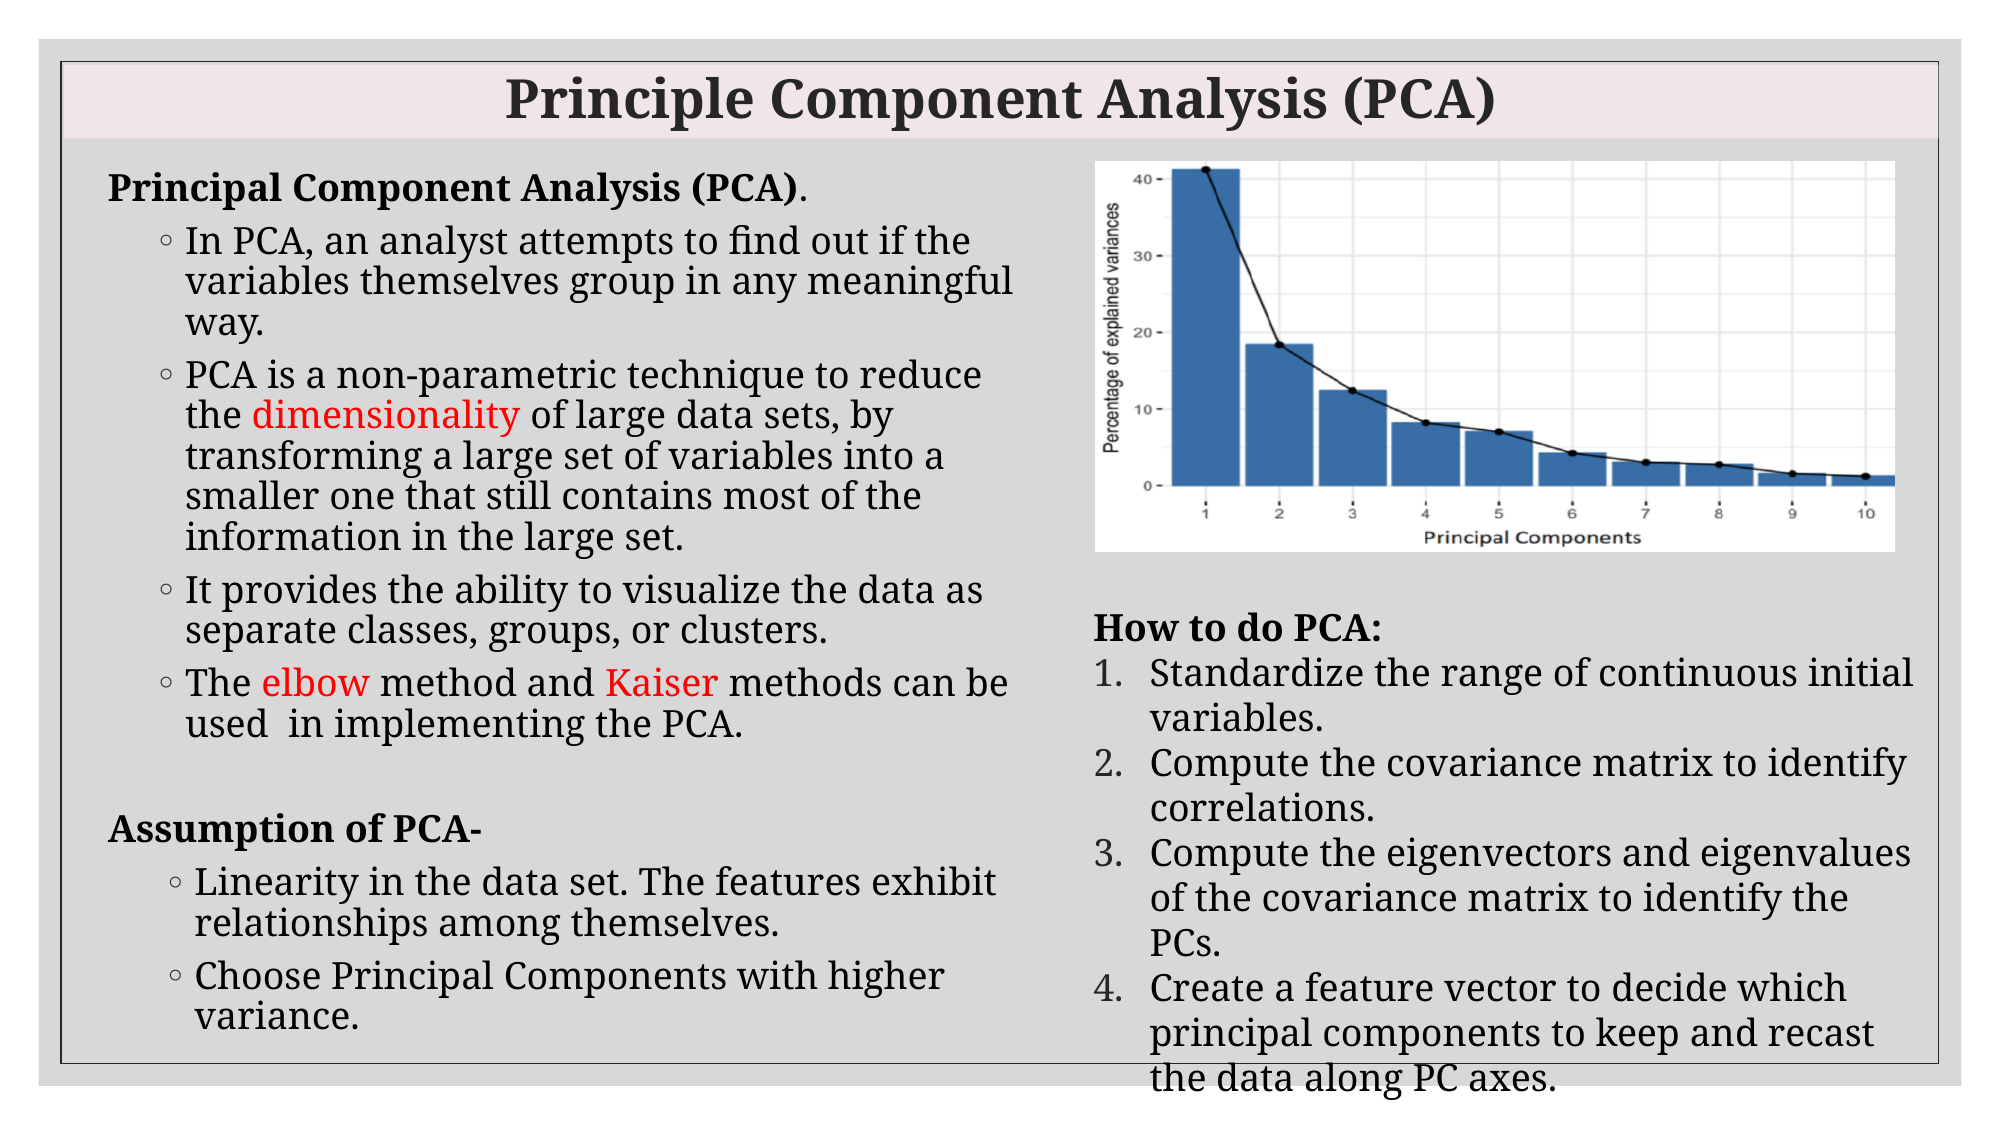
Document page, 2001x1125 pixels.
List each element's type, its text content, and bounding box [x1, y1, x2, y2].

title Principle Component Analysis (PCA) [64, 64, 1939, 139]
picture [1095, 161, 1895, 552]
text_box Principal Component Analysis (PCA). In PCA, an analyst attempts to find out if the variables themselves group in any meaningful way. PCA is a non-parametric technique to reduce the dimensionality of large data sets, by transforming a large set of variables into a smaller one that still contains most of the information in the large set. It provides the ability to visualize the data as separate classes, groups, or clusters. The elbow method and Kaiser methods can be used in implementing the PCA. Assumption of PCA- Linearity in the data set. The features exhibit relationships among themselves. Choose Principal Components with higher variance. [48, 161, 1045, 1005]
text_box How to do PCA: Standardize the range of continuous initial variables. Compute the covariance matrix to identify correlations. Compute the eigenvectors and eigenvalues of the covariance matrix to identify the PCs. Create a feature vector to decide which principal components to keep and recast the data along PC axes. [1078, 596, 1939, 1107]
